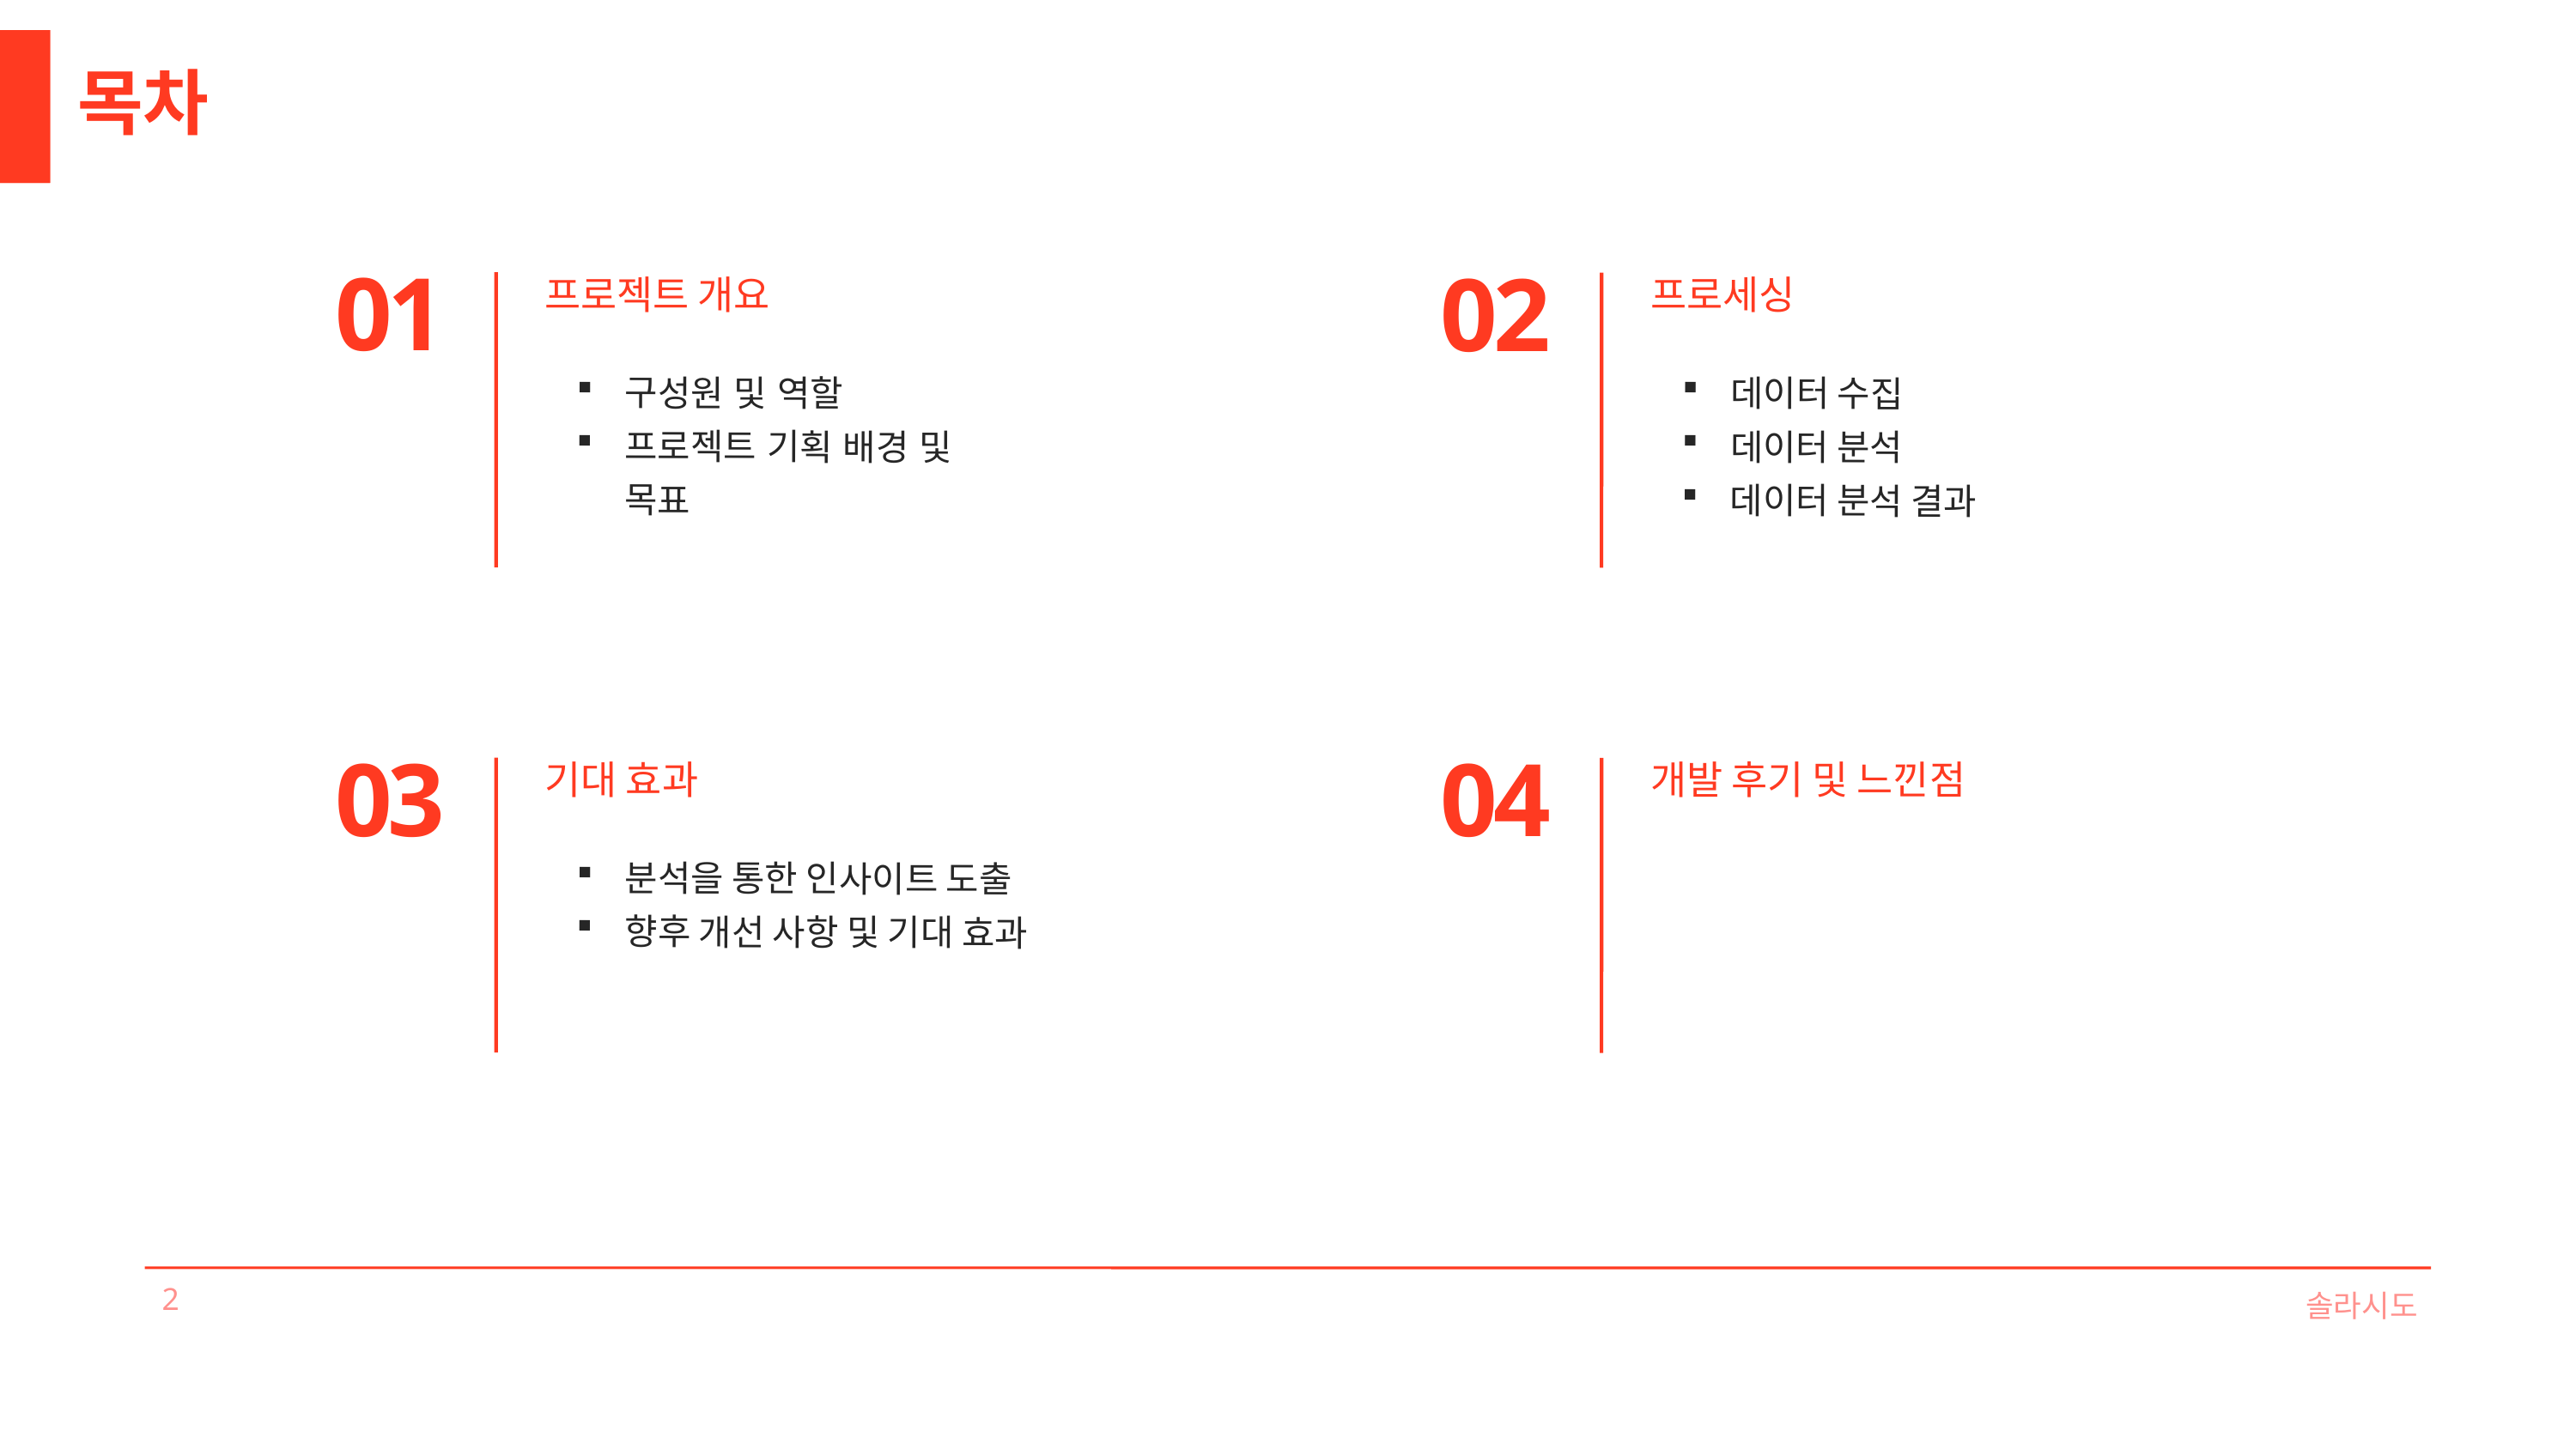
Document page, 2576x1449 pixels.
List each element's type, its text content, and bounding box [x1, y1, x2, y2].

footer 솔라시도 [2023, 1279, 2432, 1331]
slide_number 2 [149, 1275, 450, 1326]
text_box [0, 30, 51, 184]
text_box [321, 748, 1042, 1053]
text_box 목차 [77, 75, 2364, 144]
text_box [1427, 748, 2112, 1053]
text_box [321, 262, 1030, 568]
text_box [1427, 263, 2112, 568]
